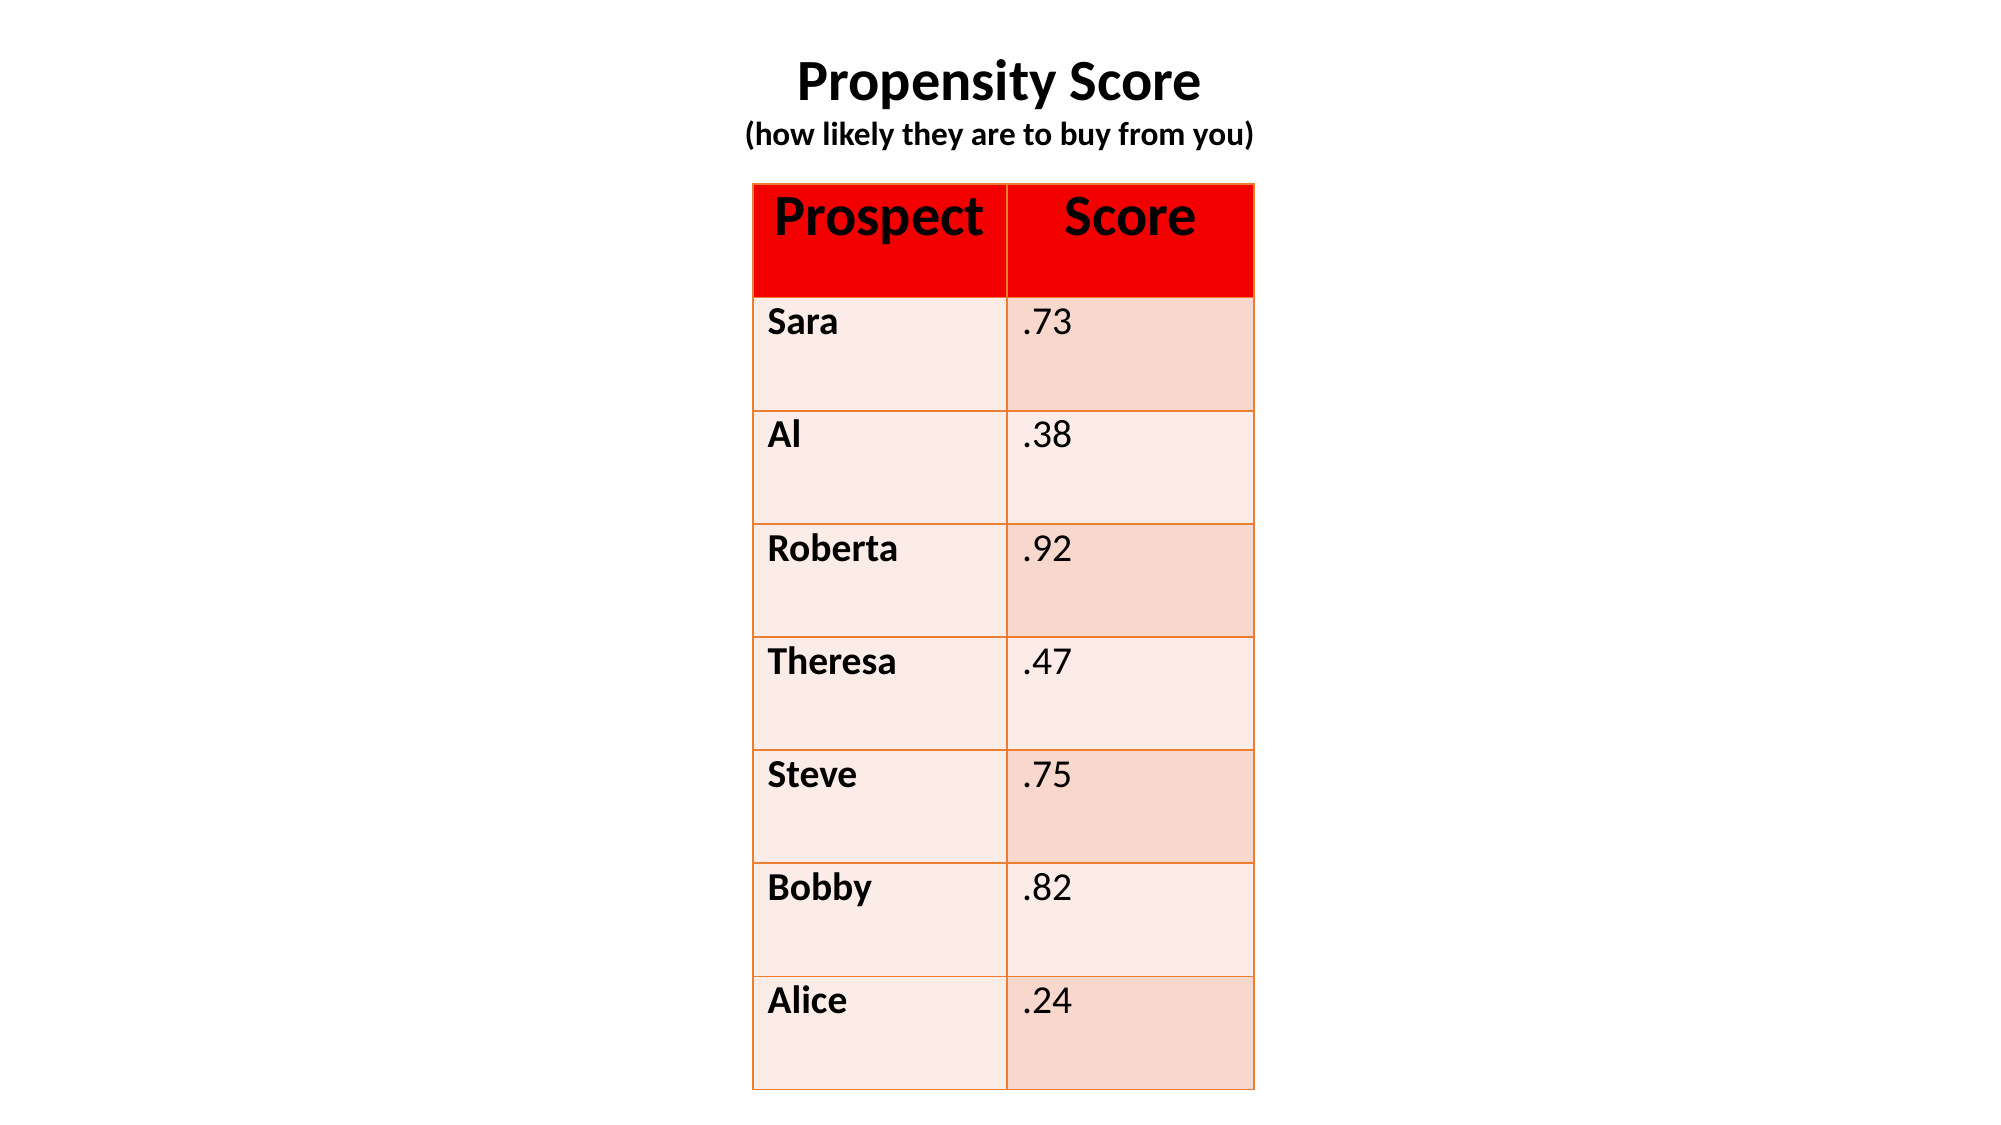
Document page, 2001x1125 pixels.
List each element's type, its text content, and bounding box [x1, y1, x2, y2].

table_cell .82 [1008, 864, 1253, 976]
table_cell .73 [1008, 298, 1253, 410]
table_cell Alice [754, 977, 1006, 1089]
table_cell .38 [1008, 412, 1253, 523]
table_cell Bobby [754, 864, 1006, 976]
table_cell .75 [1008, 751, 1253, 862]
table_cell .47 [1008, 638, 1253, 749]
table_cell Steve [754, 751, 1006, 862]
table_cell Roberta [754, 525, 1006, 636]
table_cell .92 [1008, 525, 1253, 636]
table_cell .24 [1008, 977, 1253, 1089]
table_cell Theresa [754, 638, 1006, 749]
table_header Prospect [754, 185, 1006, 297]
table_header Score [1008, 185, 1253, 297]
table_cell Sara [754, 298, 1006, 410]
table_cell Al [754, 412, 1006, 523]
text_box Propensity Score (how likely they are to buy from you) [729, 35, 1270, 160]
